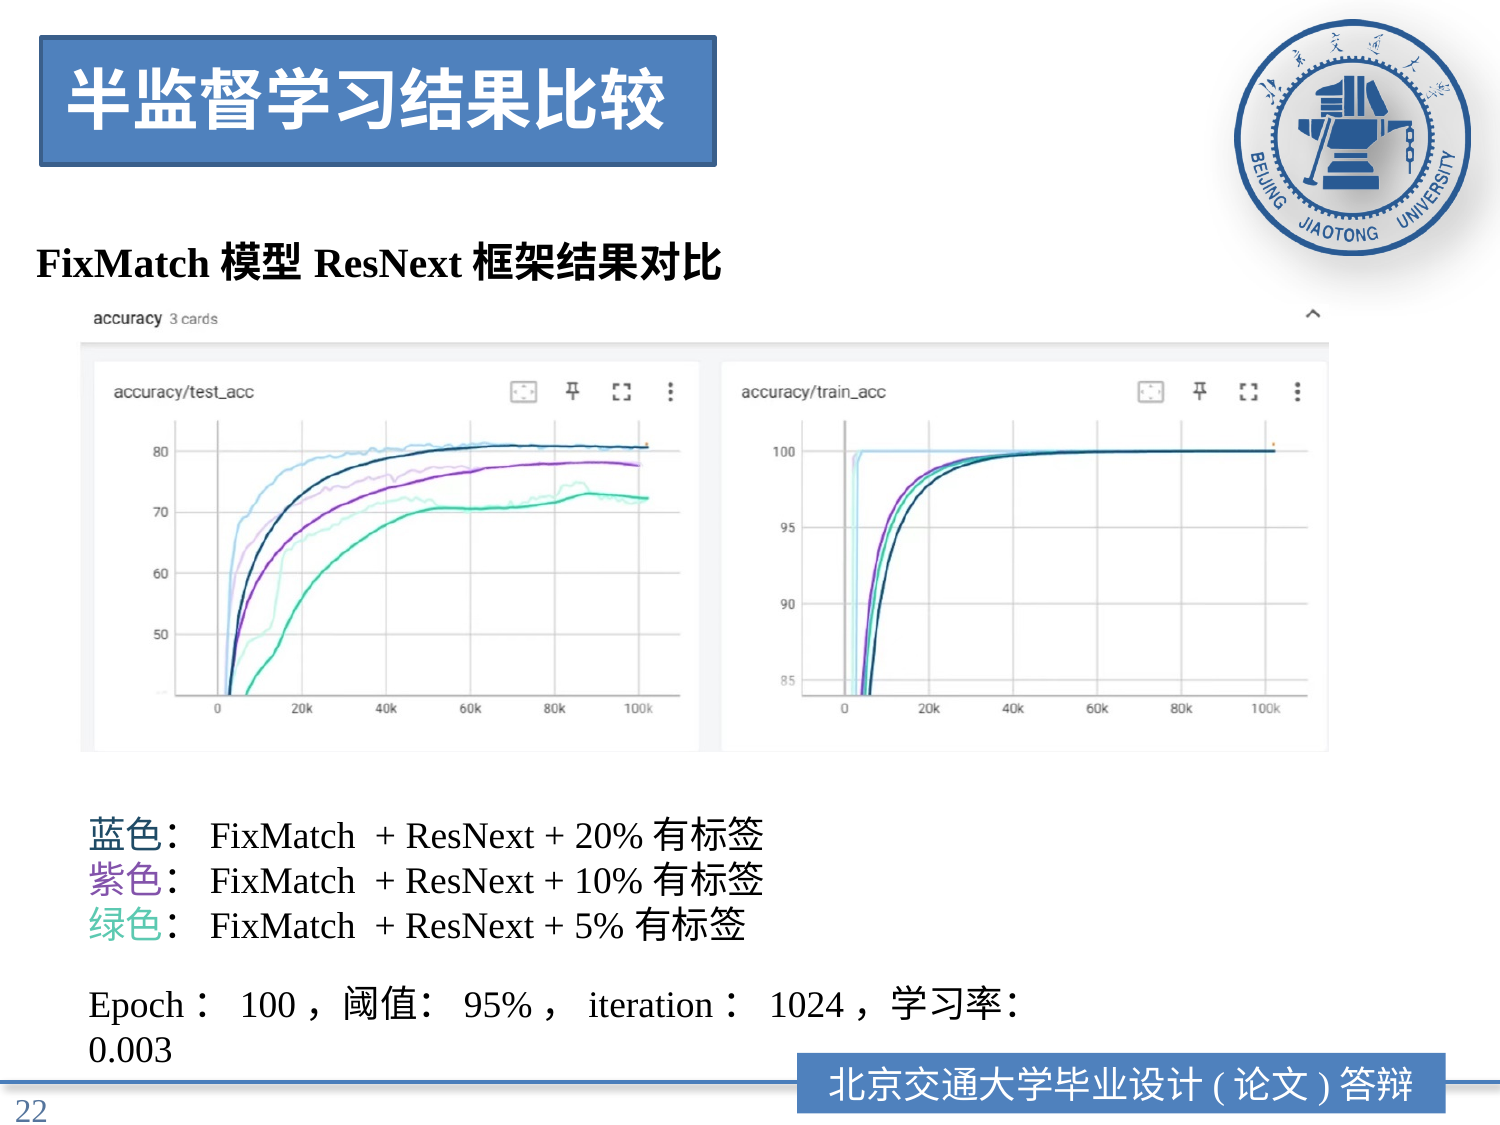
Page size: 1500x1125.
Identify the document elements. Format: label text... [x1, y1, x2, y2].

text_box 北京交通大学毕业设计(论文)答辩 [795, 1051, 1448, 1115]
text_box FixMatch模型ResNext框架结果对比 [0, 159, 771, 295]
text_box Epoch：100，阈值：95%，iteration：1024，学习率：0.003 [73, 973, 1060, 1078]
text_box 半监督学习结果比较 [50, 50, 715, 146]
text_box 蓝色：FixMatch + ResNext + 20%有标签 紫色：FixMatch + ResNext + 10%有标签 绿色：FixMatch + ResNext + 5%有标签 [73, 803, 1329, 954]
text_box [39, 35, 717, 159]
picture [76, 304, 1329, 752]
text_box 22 [0, 1082, 95, 1125]
